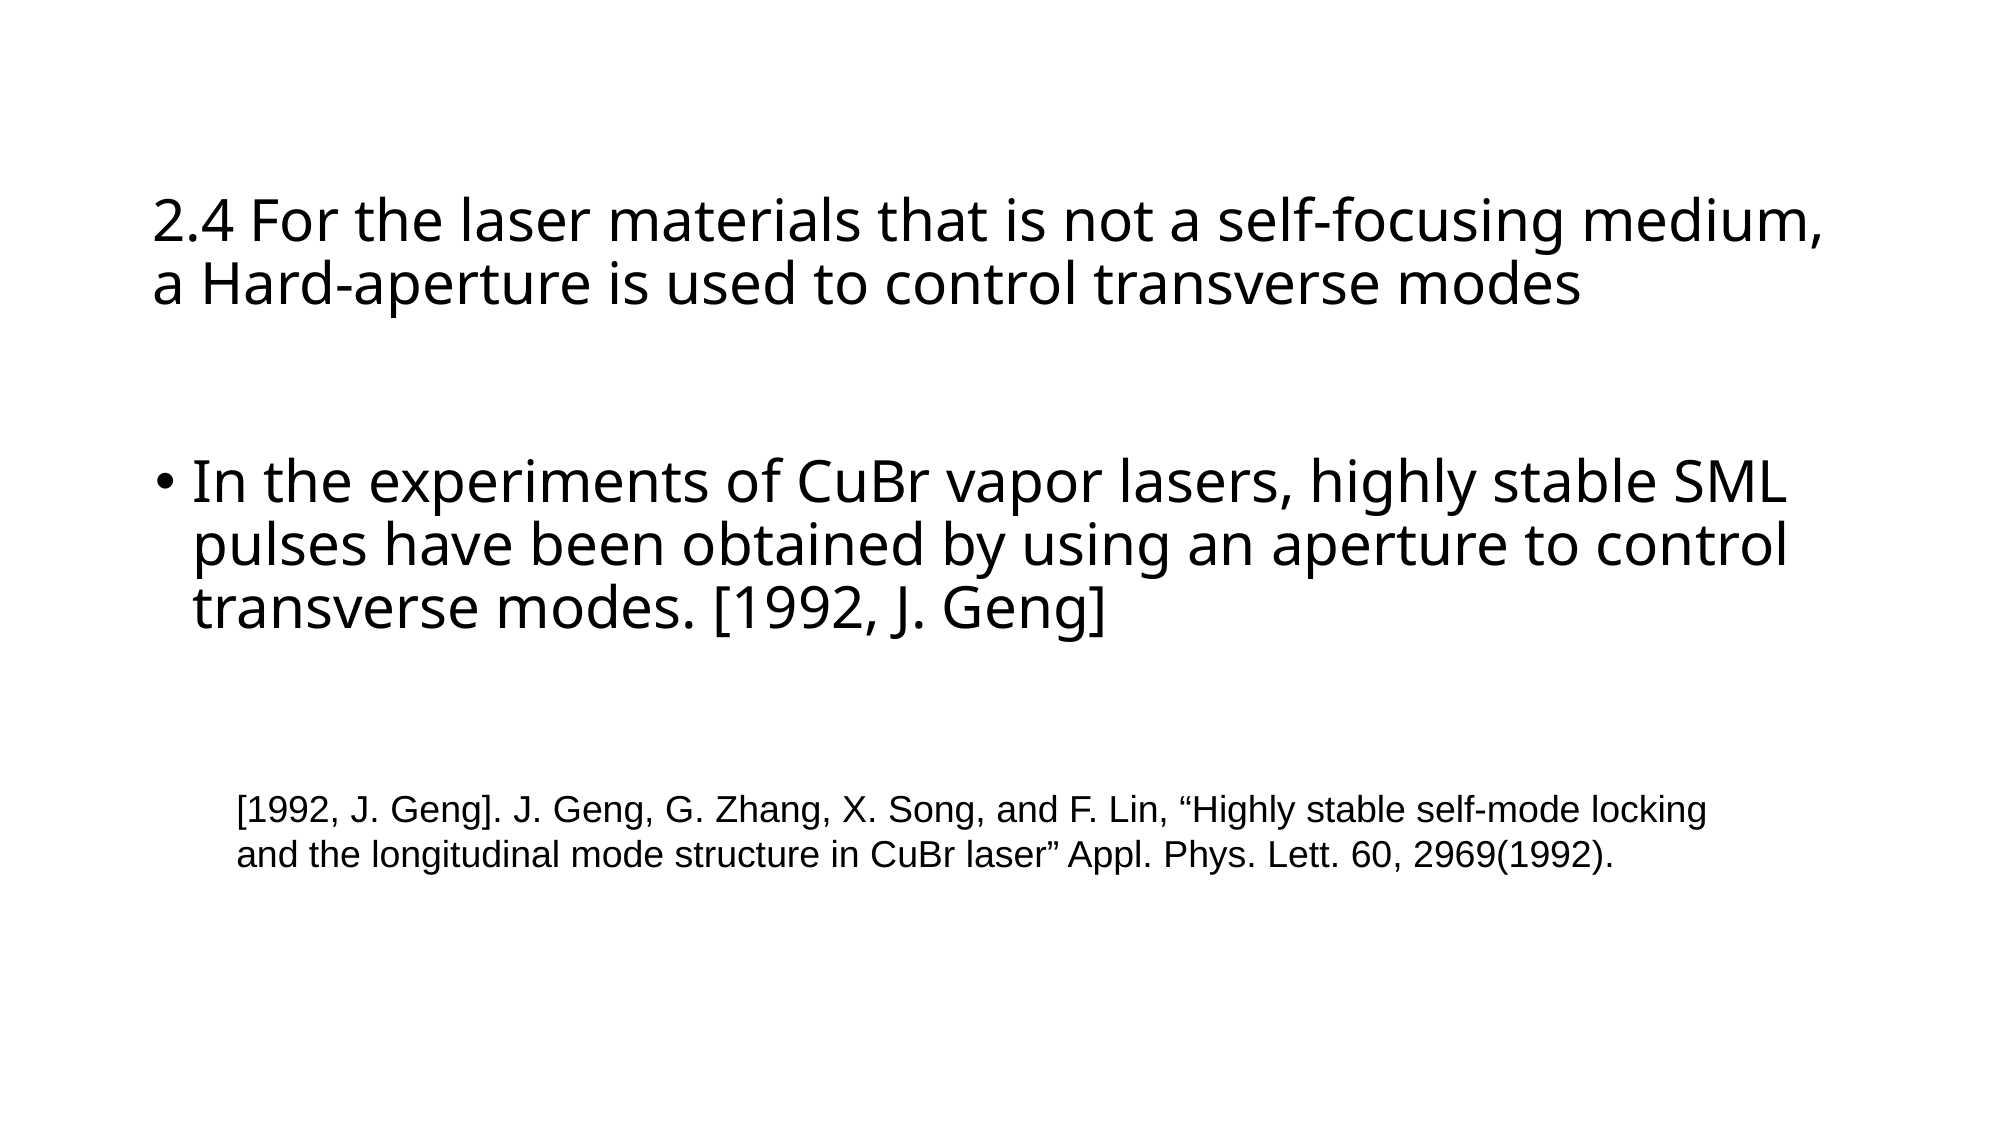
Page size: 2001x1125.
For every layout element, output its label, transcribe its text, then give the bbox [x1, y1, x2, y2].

text_box 2.4 For the laser materials that is not a self-focusing medium, a Hard-aperture is used to control transverse modes [137, 145, 1863, 363]
text_box [1992, J. Geng]. J. Geng, G. Zhang, X. Song, and F. Lin, “Highly stable self‐mode locking and the longitudinal mode structure in CuBr laser” Appl. Phys. Lett. 60, 2969(1992). [221, 777, 1784, 883]
list In the experiments of CuBr vapor lasers, highly stable SML pulses have been obtained by using an aperture to control transverse modes. [1992, J. Geng] [139, 445, 1865, 653]
